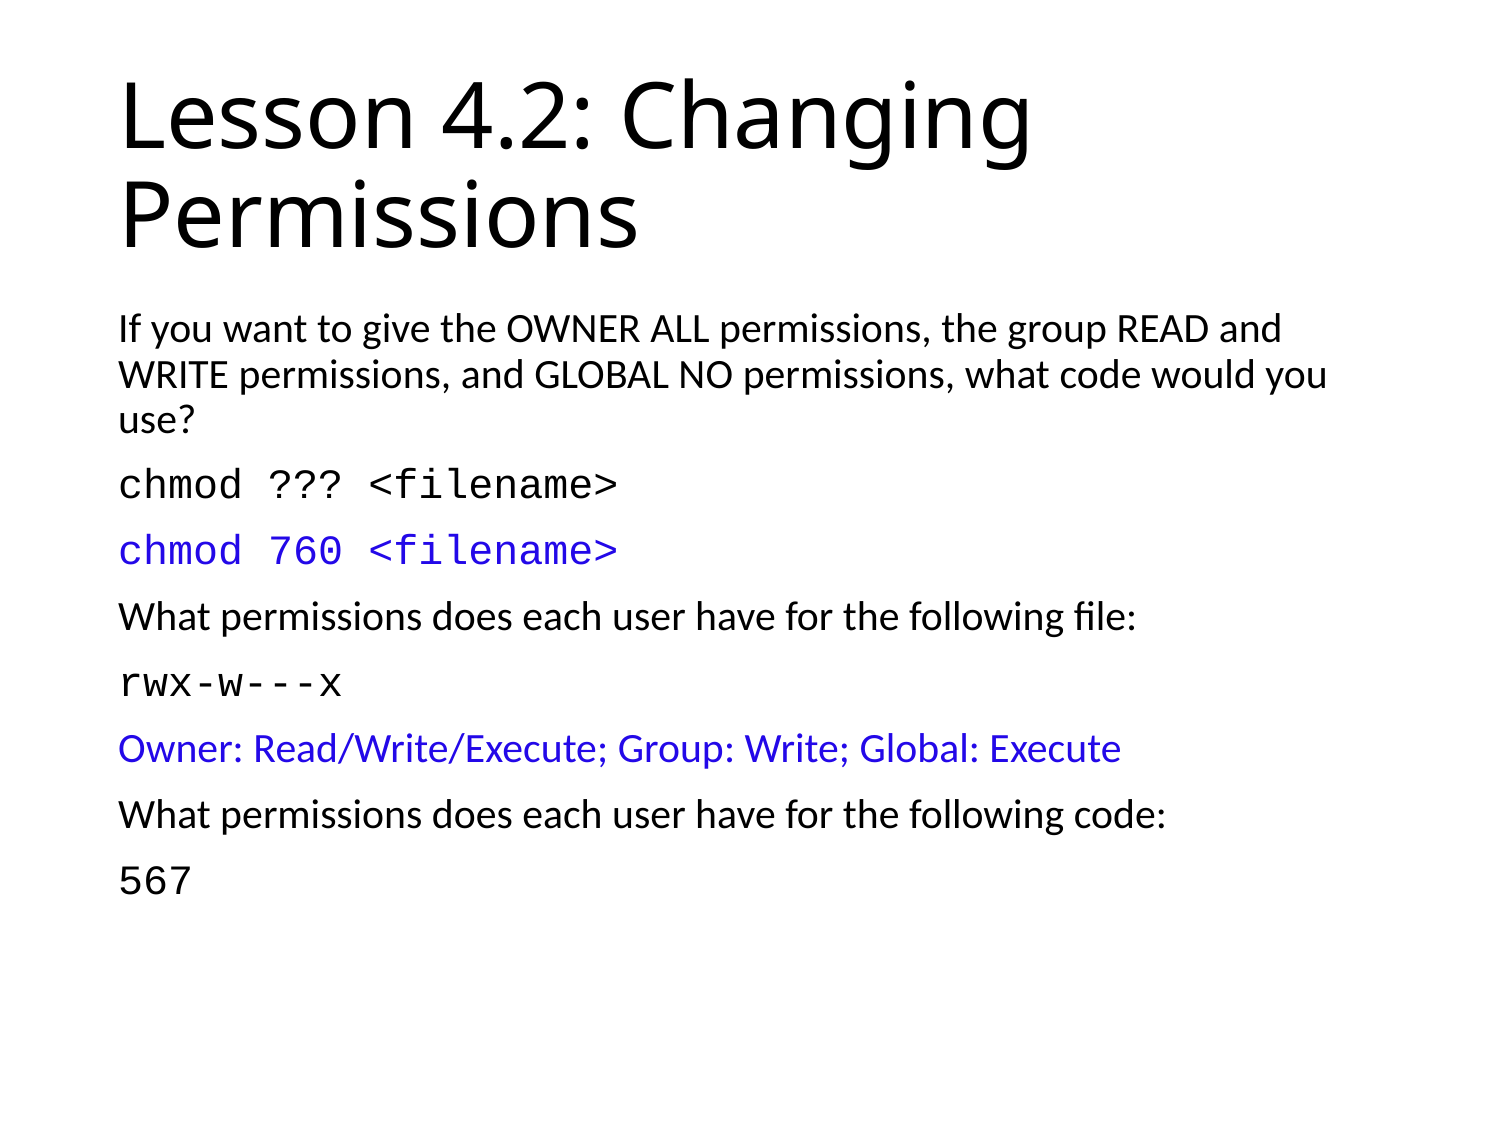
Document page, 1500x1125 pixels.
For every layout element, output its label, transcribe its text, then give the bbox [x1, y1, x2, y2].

title Lesson 4.2: Changing Permissions [103, 59, 1397, 278]
list If you want to give the OWNER ALL permissions, the group READ and WRITE permissions, and GLOBAL NO permissions, what code would you use? chmod ??? <filename> chmod 760 <filename> What permissions does each user have for the following file: rwx-w---x Owner: Read/Write/Execute; Group: Write; Global: Execute What permissions does each user have for the following code: 567 [103, 299, 1397, 1081]
